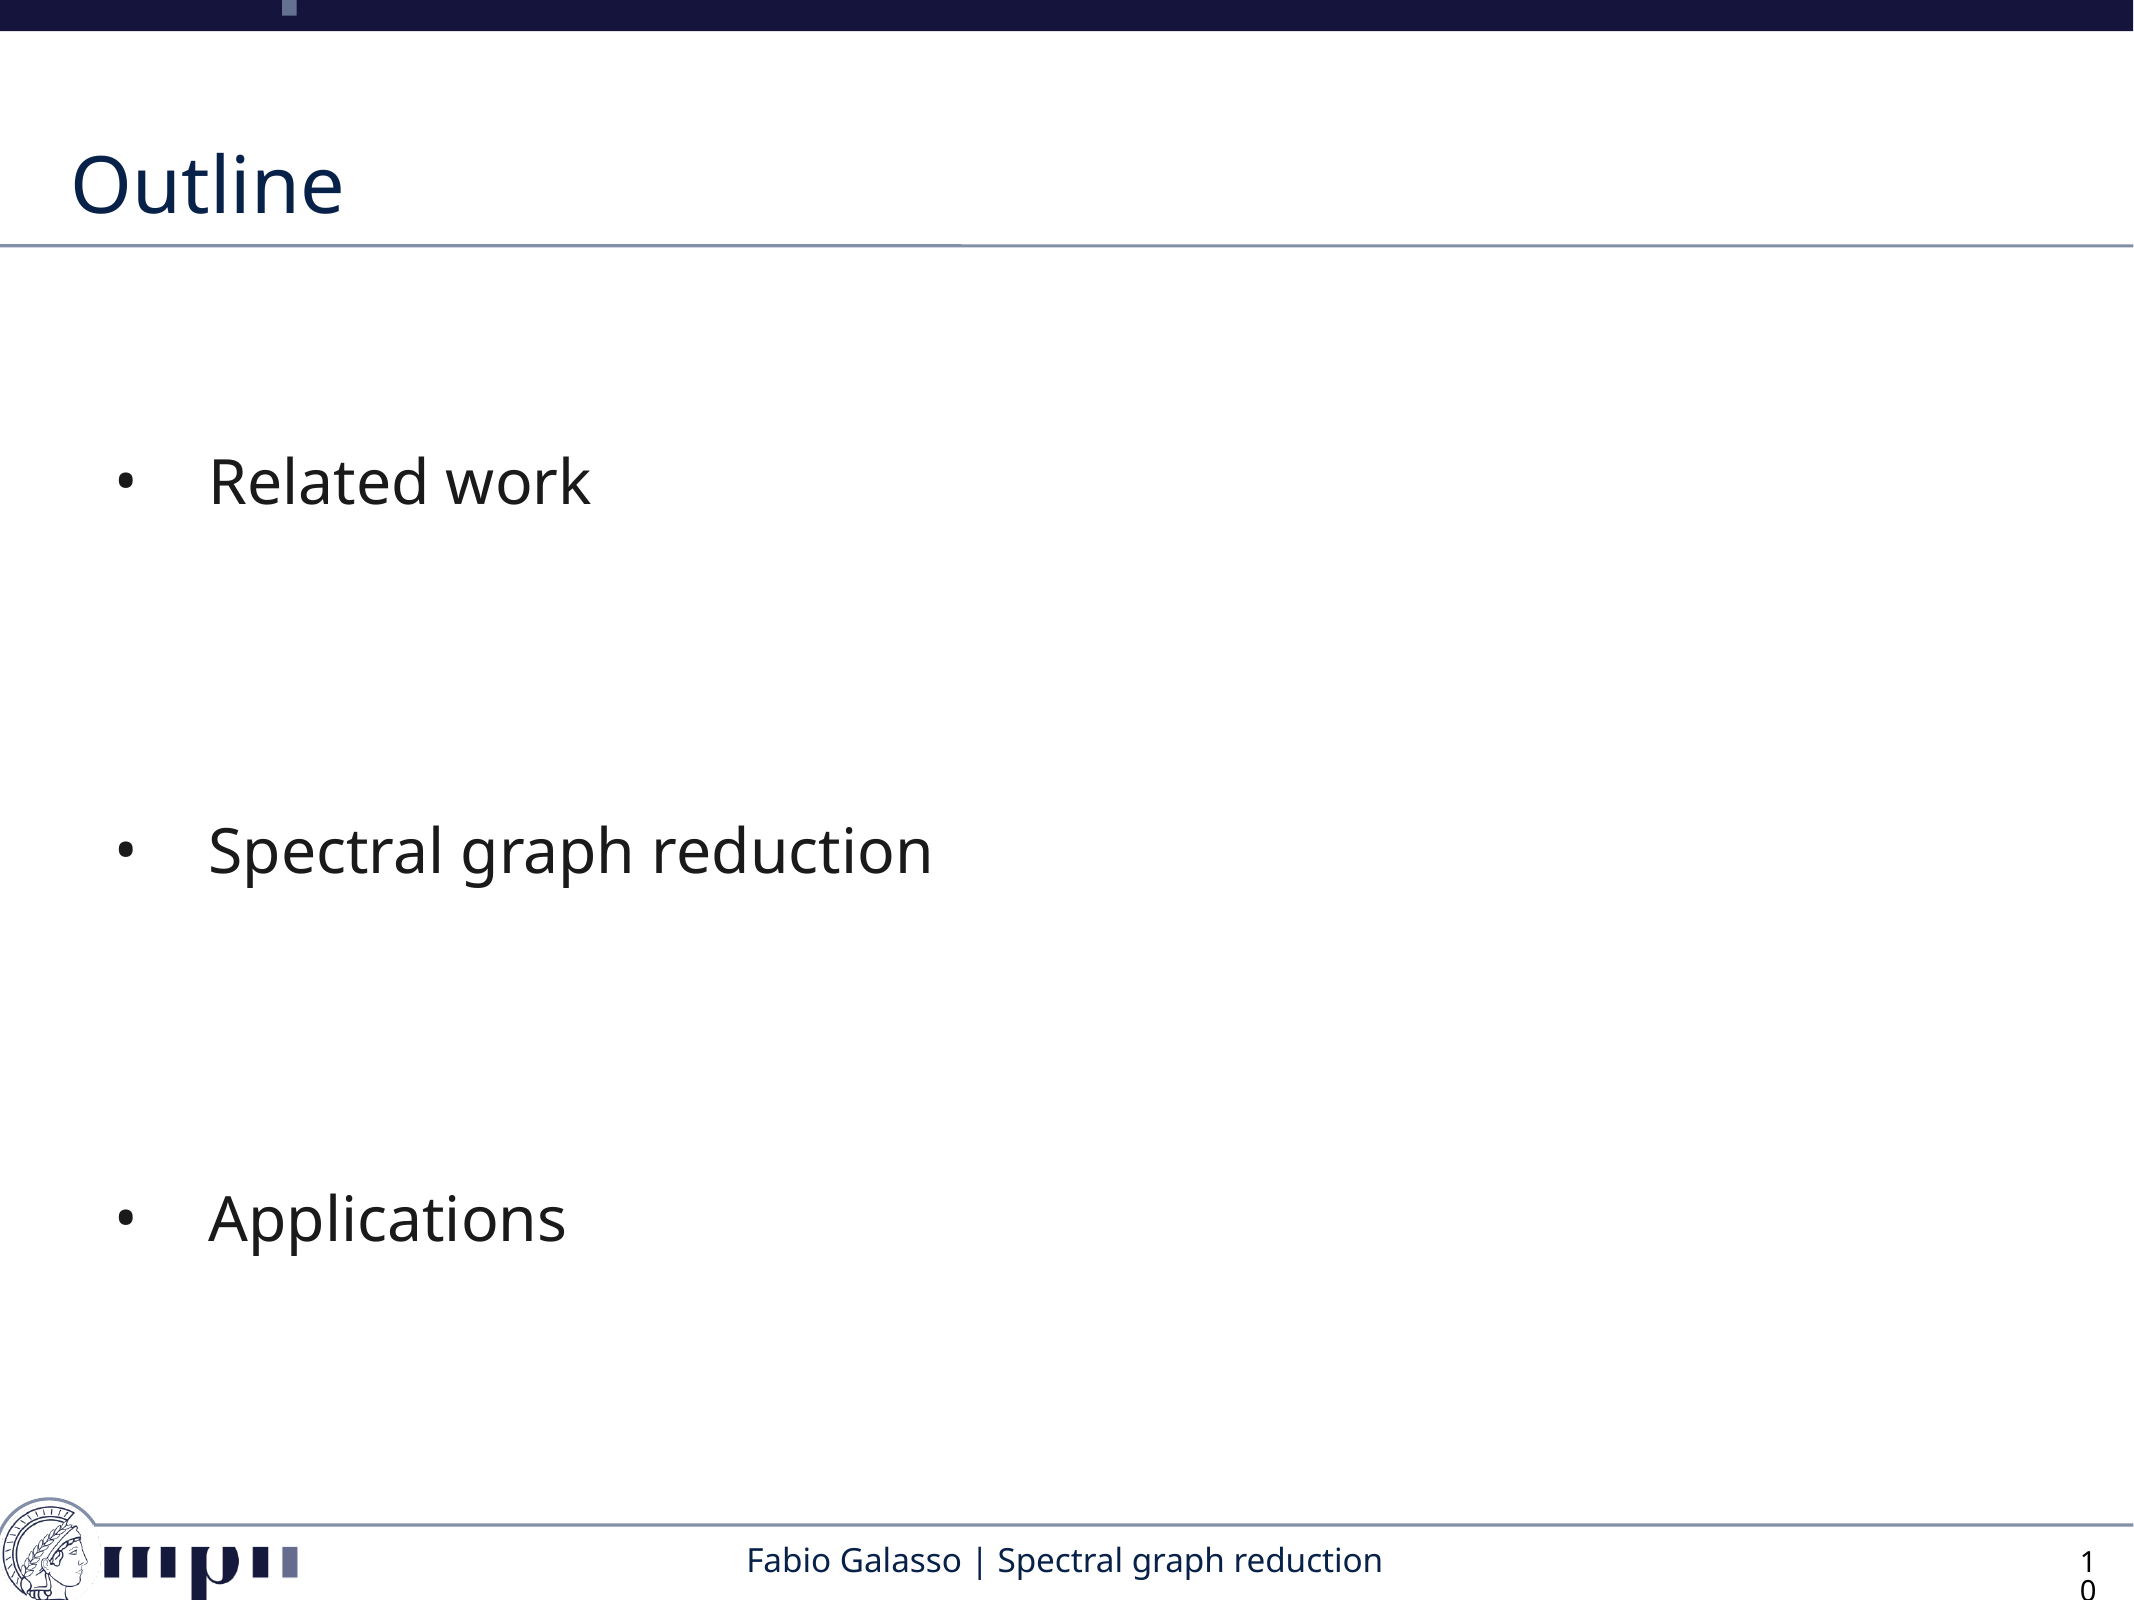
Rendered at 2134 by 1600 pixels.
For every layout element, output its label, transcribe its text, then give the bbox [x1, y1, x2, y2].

slide_number 10 [2064, 1535, 2117, 1588]
picture [104, 1546, 304, 1600]
picture [0, 1503, 101, 1600]
title Outline [60, 31, 2111, 240]
list Related work Spectral graph reduction Applications [60, 433, 2111, 1533]
